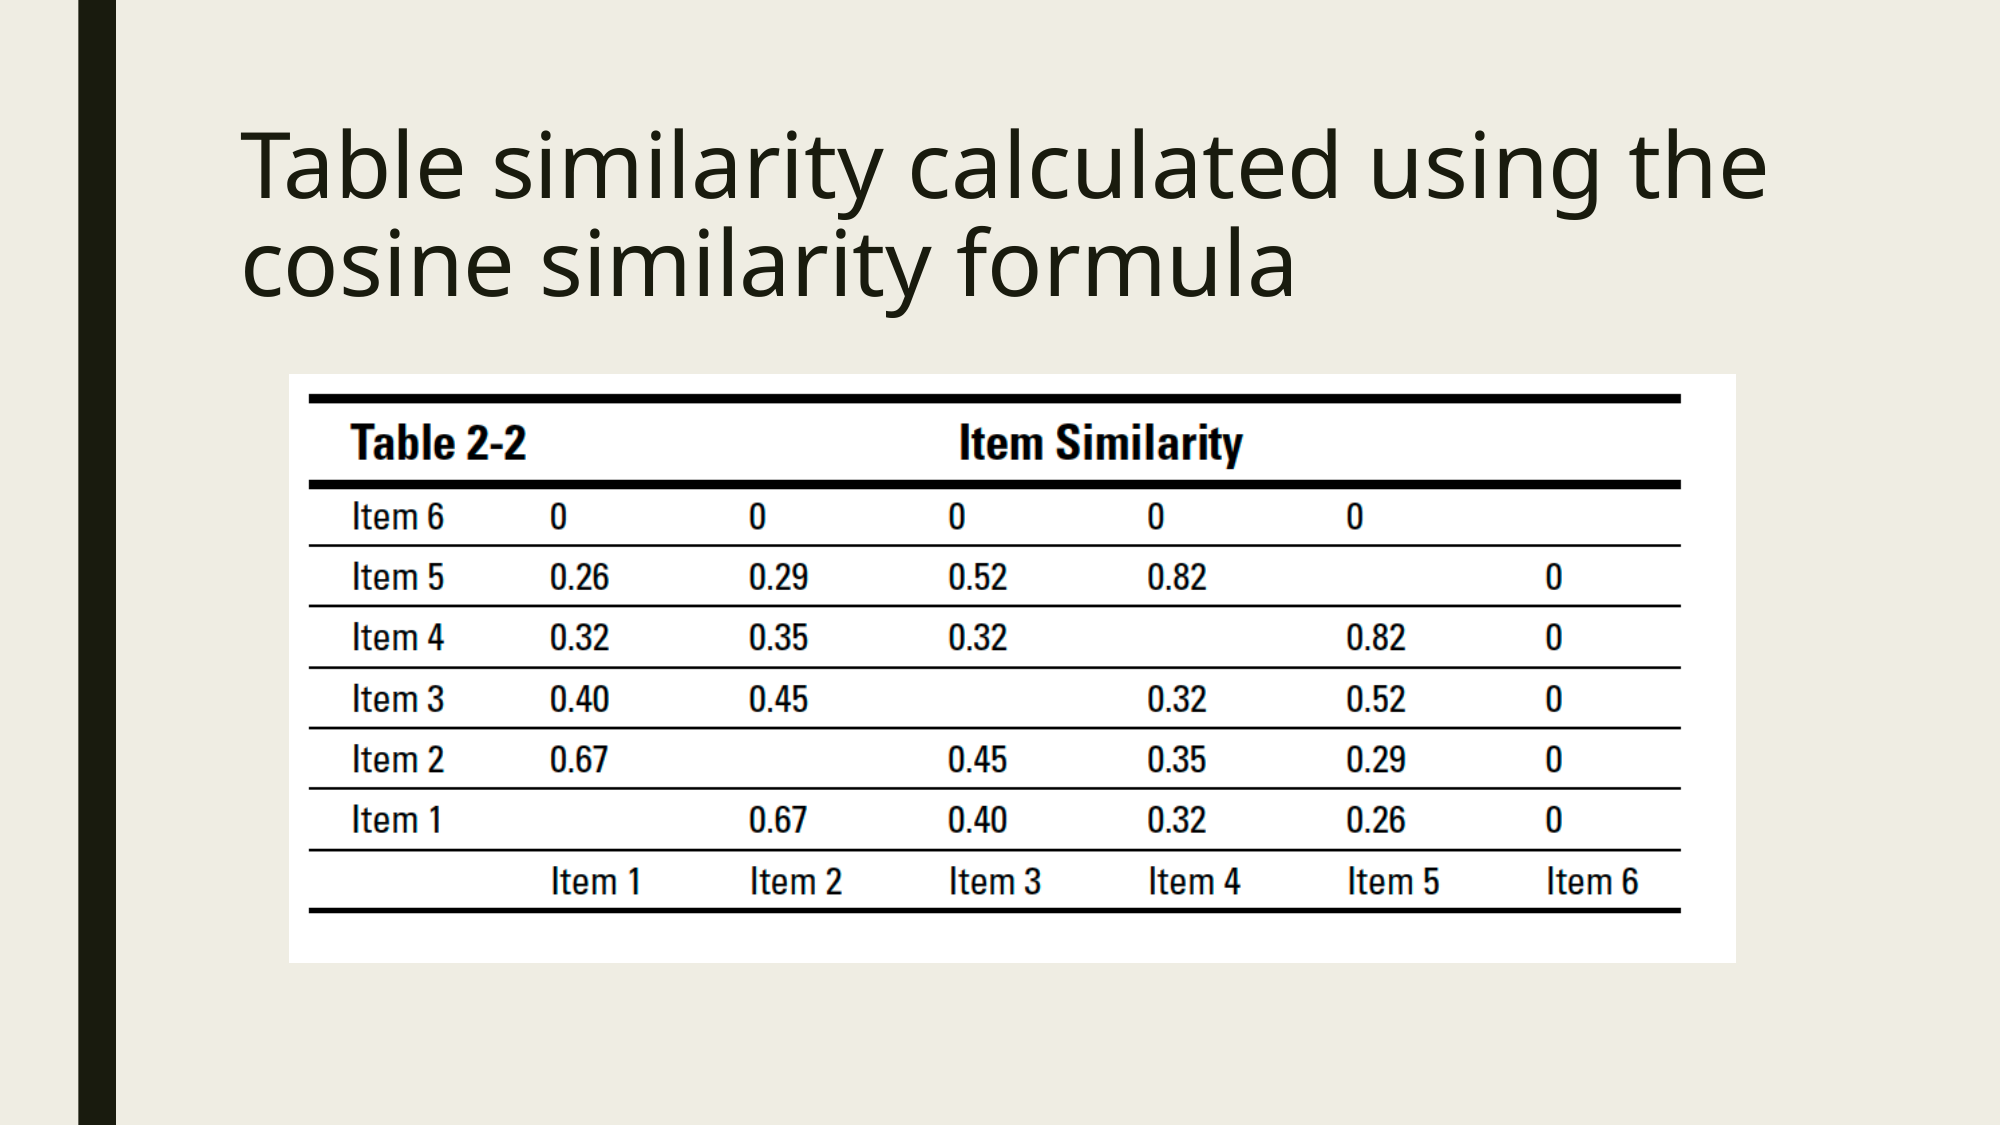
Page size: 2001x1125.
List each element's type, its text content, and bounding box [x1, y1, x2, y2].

title Table similarity calculated using the cosine similarity formula [225, 112, 1800, 357]
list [289, 374, 1736, 963]
